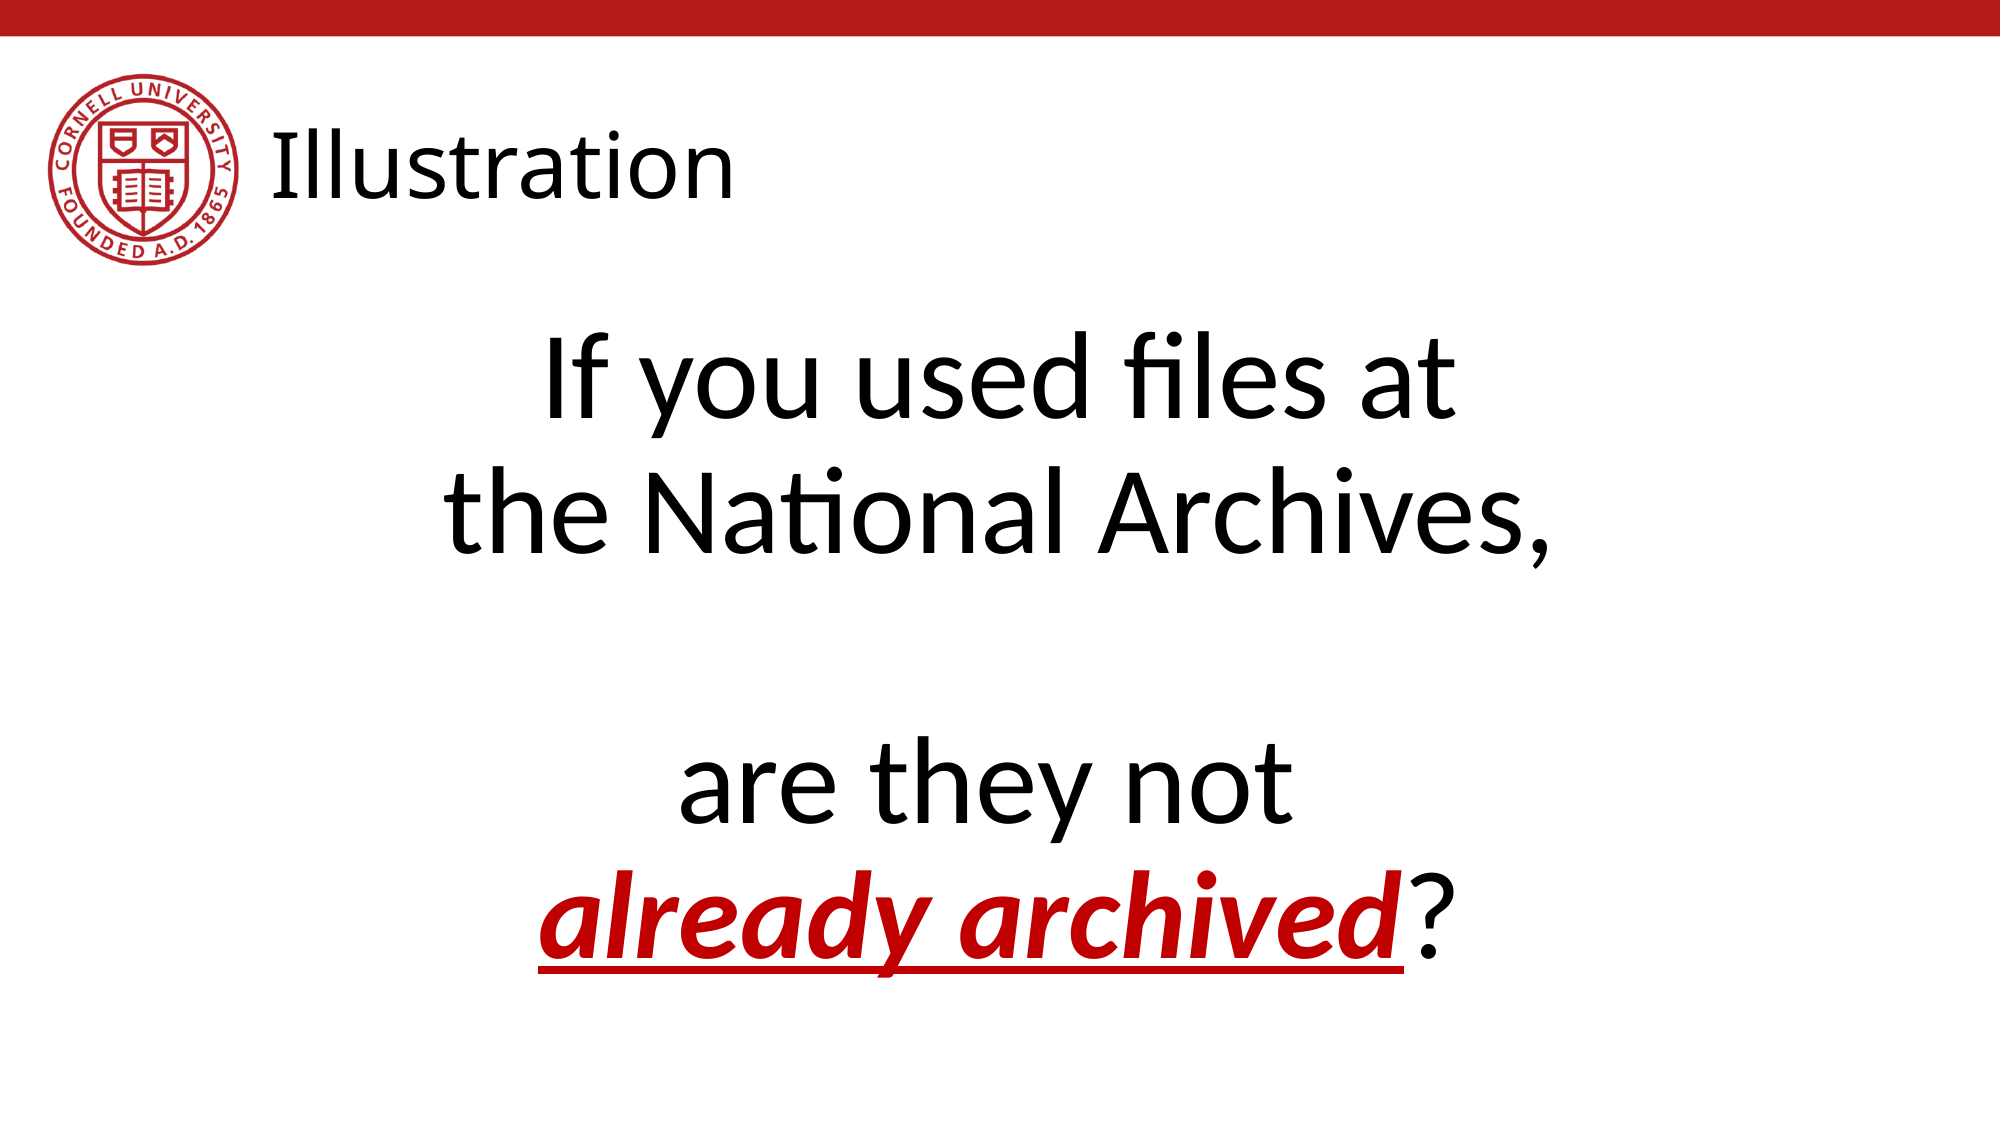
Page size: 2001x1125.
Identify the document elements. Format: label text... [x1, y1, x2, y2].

picture [39, 65, 255, 274]
title Illustration [255, 59, 1860, 278]
list If you used files at the National Archives, are they not already archived? [353, 303, 1647, 1017]
